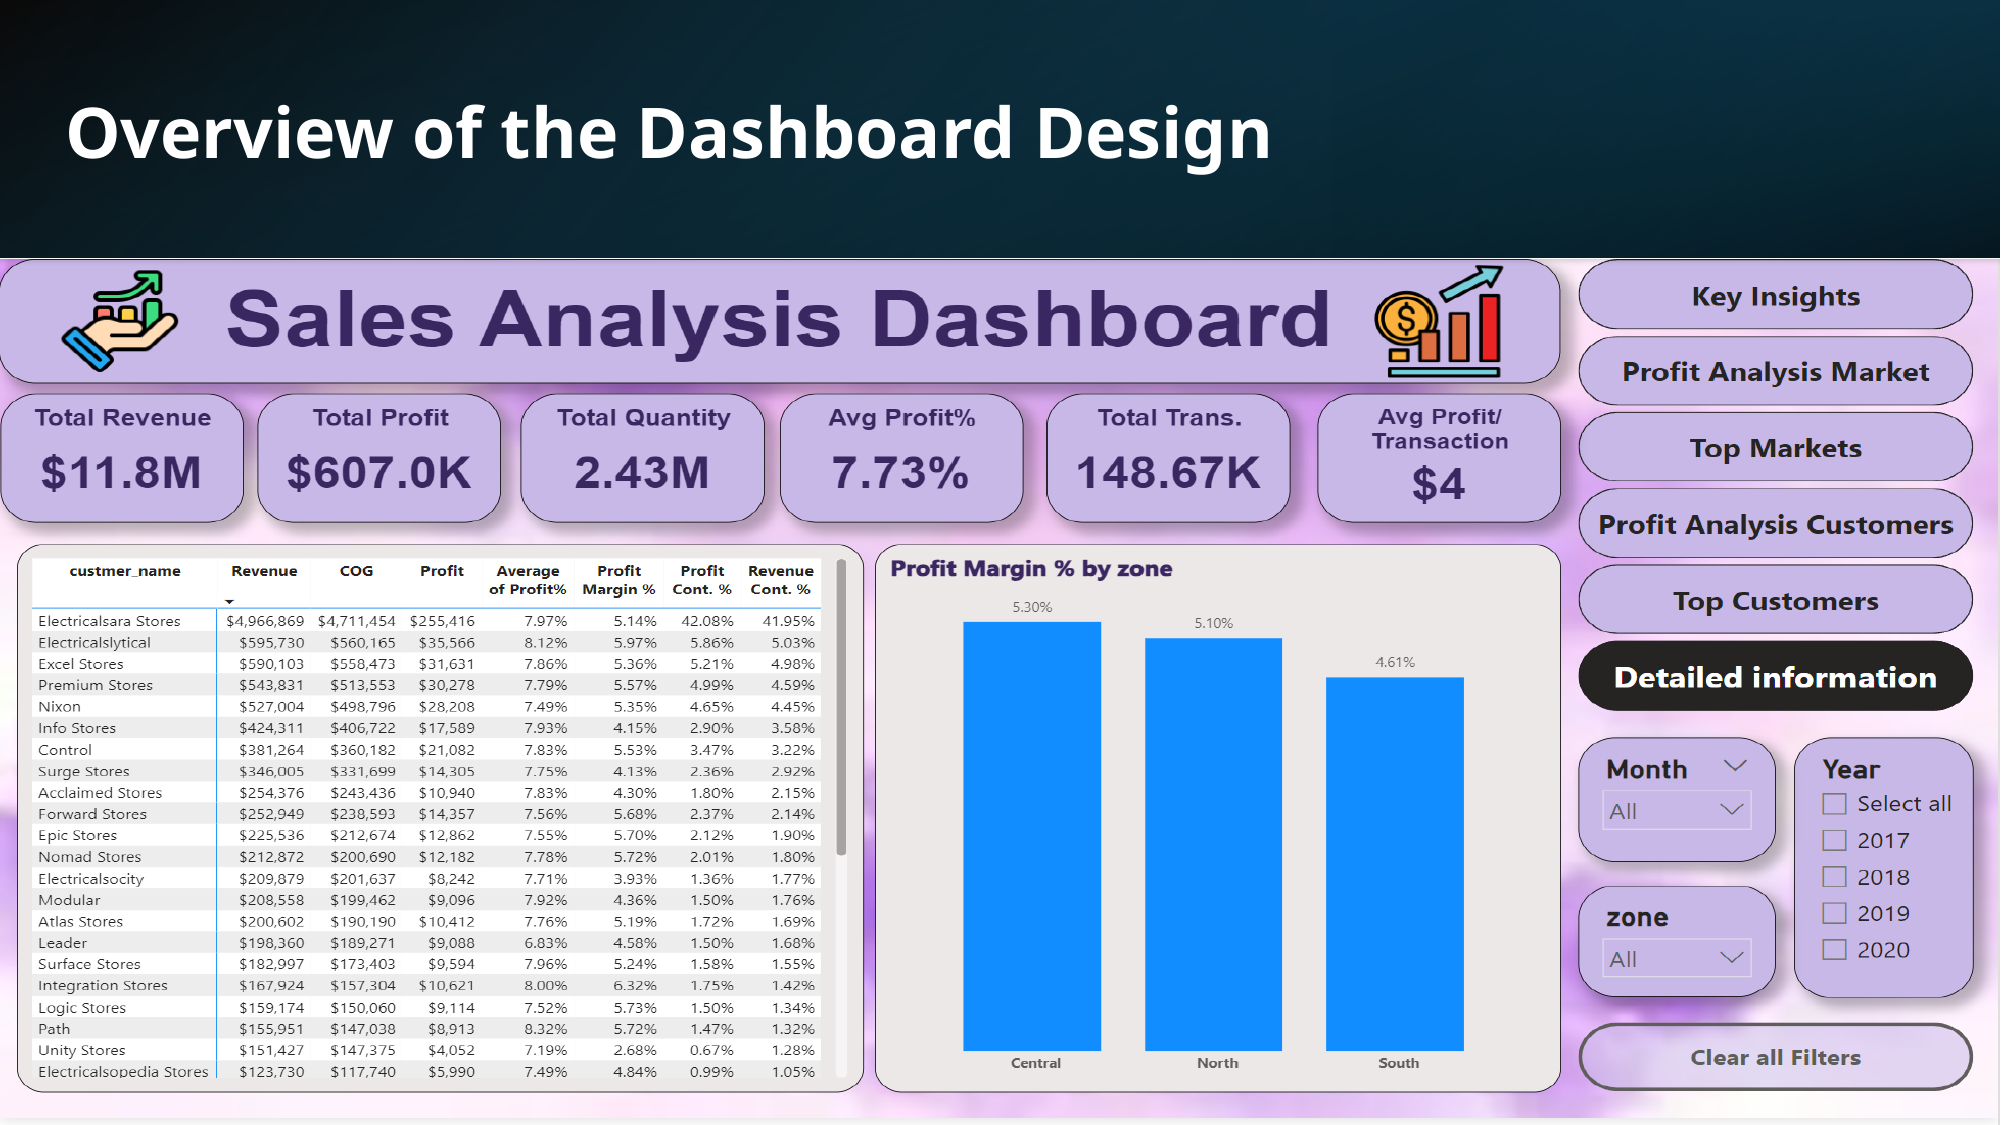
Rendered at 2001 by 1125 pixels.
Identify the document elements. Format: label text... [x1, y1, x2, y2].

text_box [0, 0, 2000, 257]
picture [0, 257, 2000, 1125]
title Overview of the Dashboard Design [50, 64, 1310, 209]
